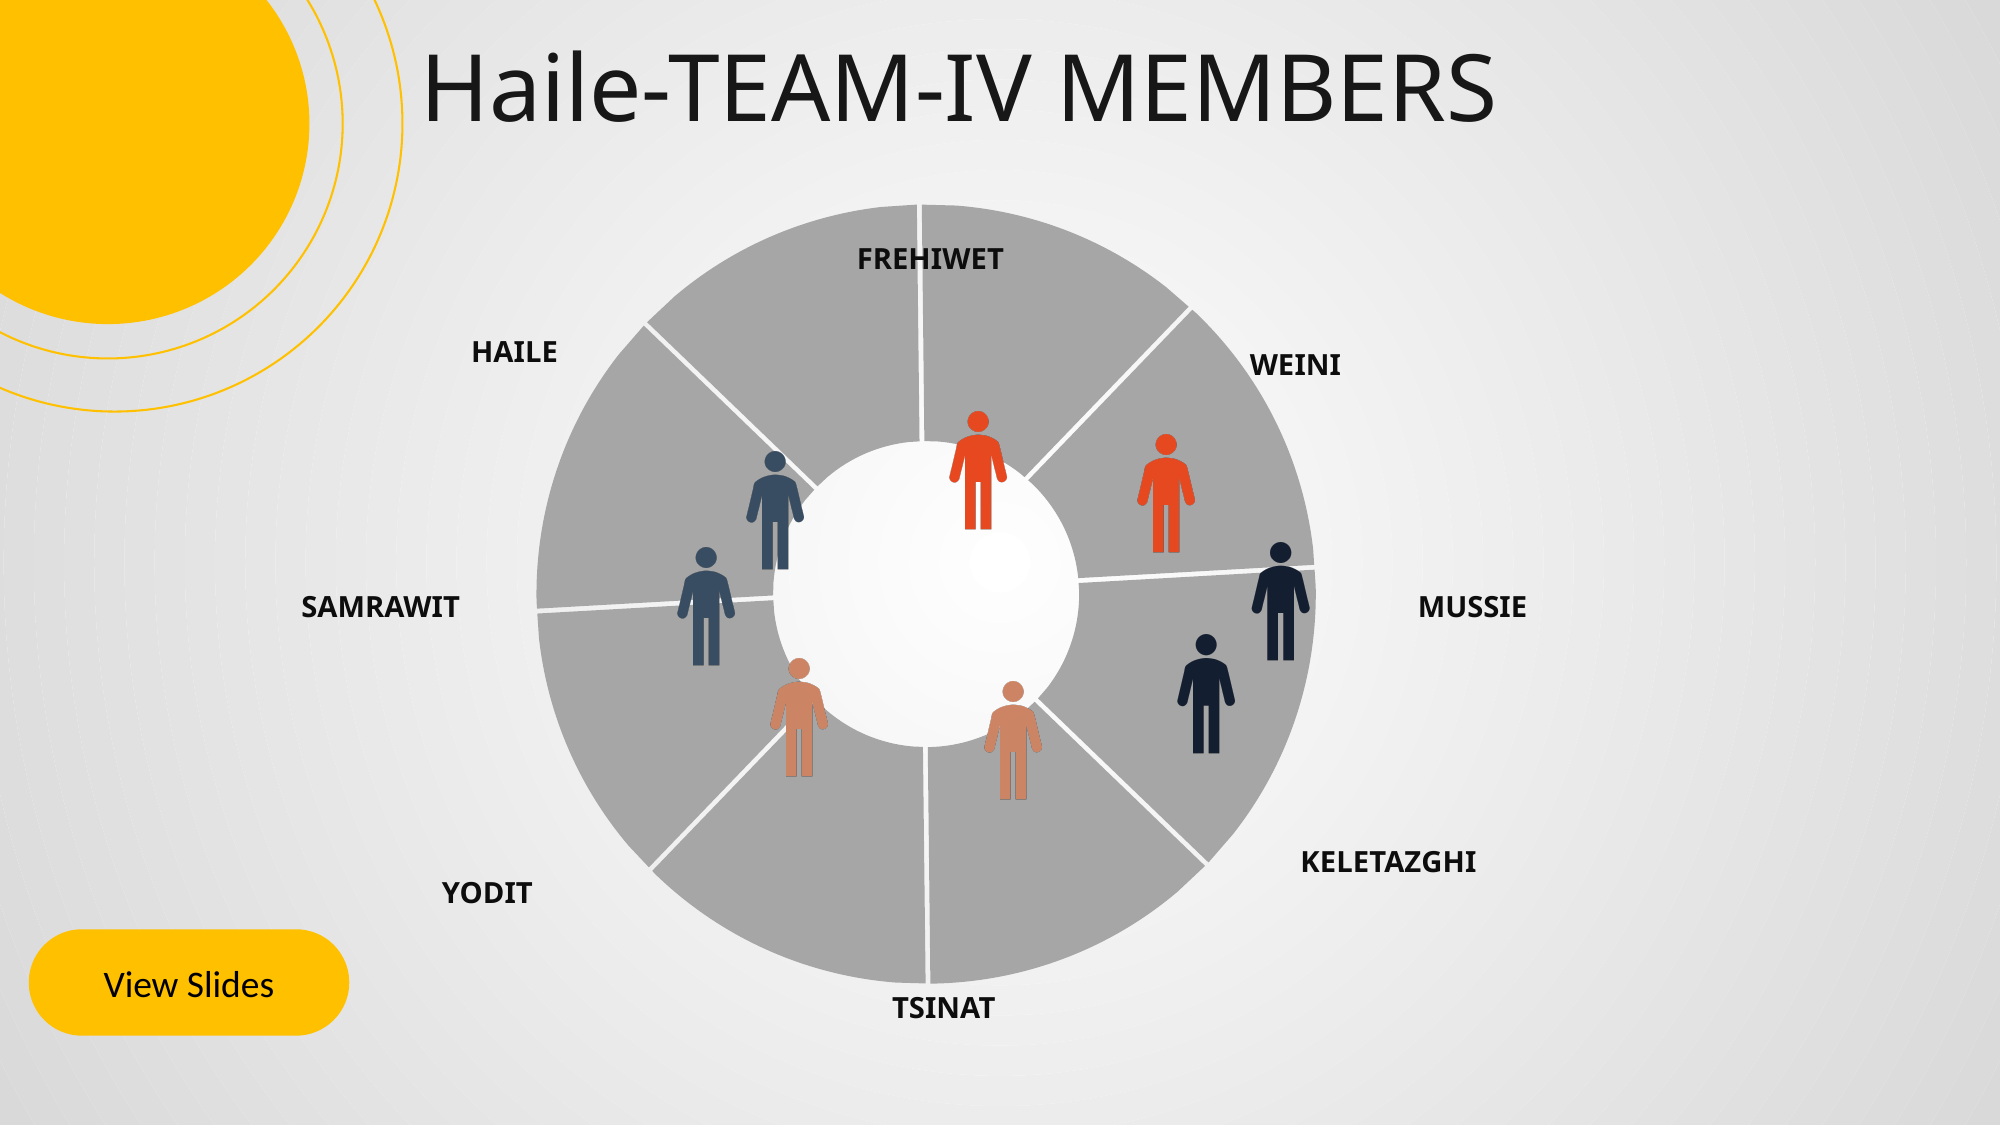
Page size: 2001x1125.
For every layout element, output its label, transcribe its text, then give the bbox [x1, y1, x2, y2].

text_box [0, 0, 404, 413]
title Haile-TEAM-IV MEMBERS [390, 33, 1596, 150]
text_box TSINAT [877, 983, 1196, 1033]
picture [950, 676, 1076, 803]
text_box YODIT [427, 867, 537, 917]
picture [1103, 430, 1344, 757]
picture [915, 406, 1041, 533]
picture [643, 447, 862, 780]
text_box SAMRAWIT [286, 580, 537, 631]
text_box KELETAZGHI [1315, 836, 1605, 887]
text_box View Slides [28, 929, 350, 1036]
text_box MUSSIE [1403, 580, 1722, 631]
text_box WEINI [1315, 338, 1554, 389]
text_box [537, 205, 1315, 983]
text_box HAILE [456, 325, 537, 376]
